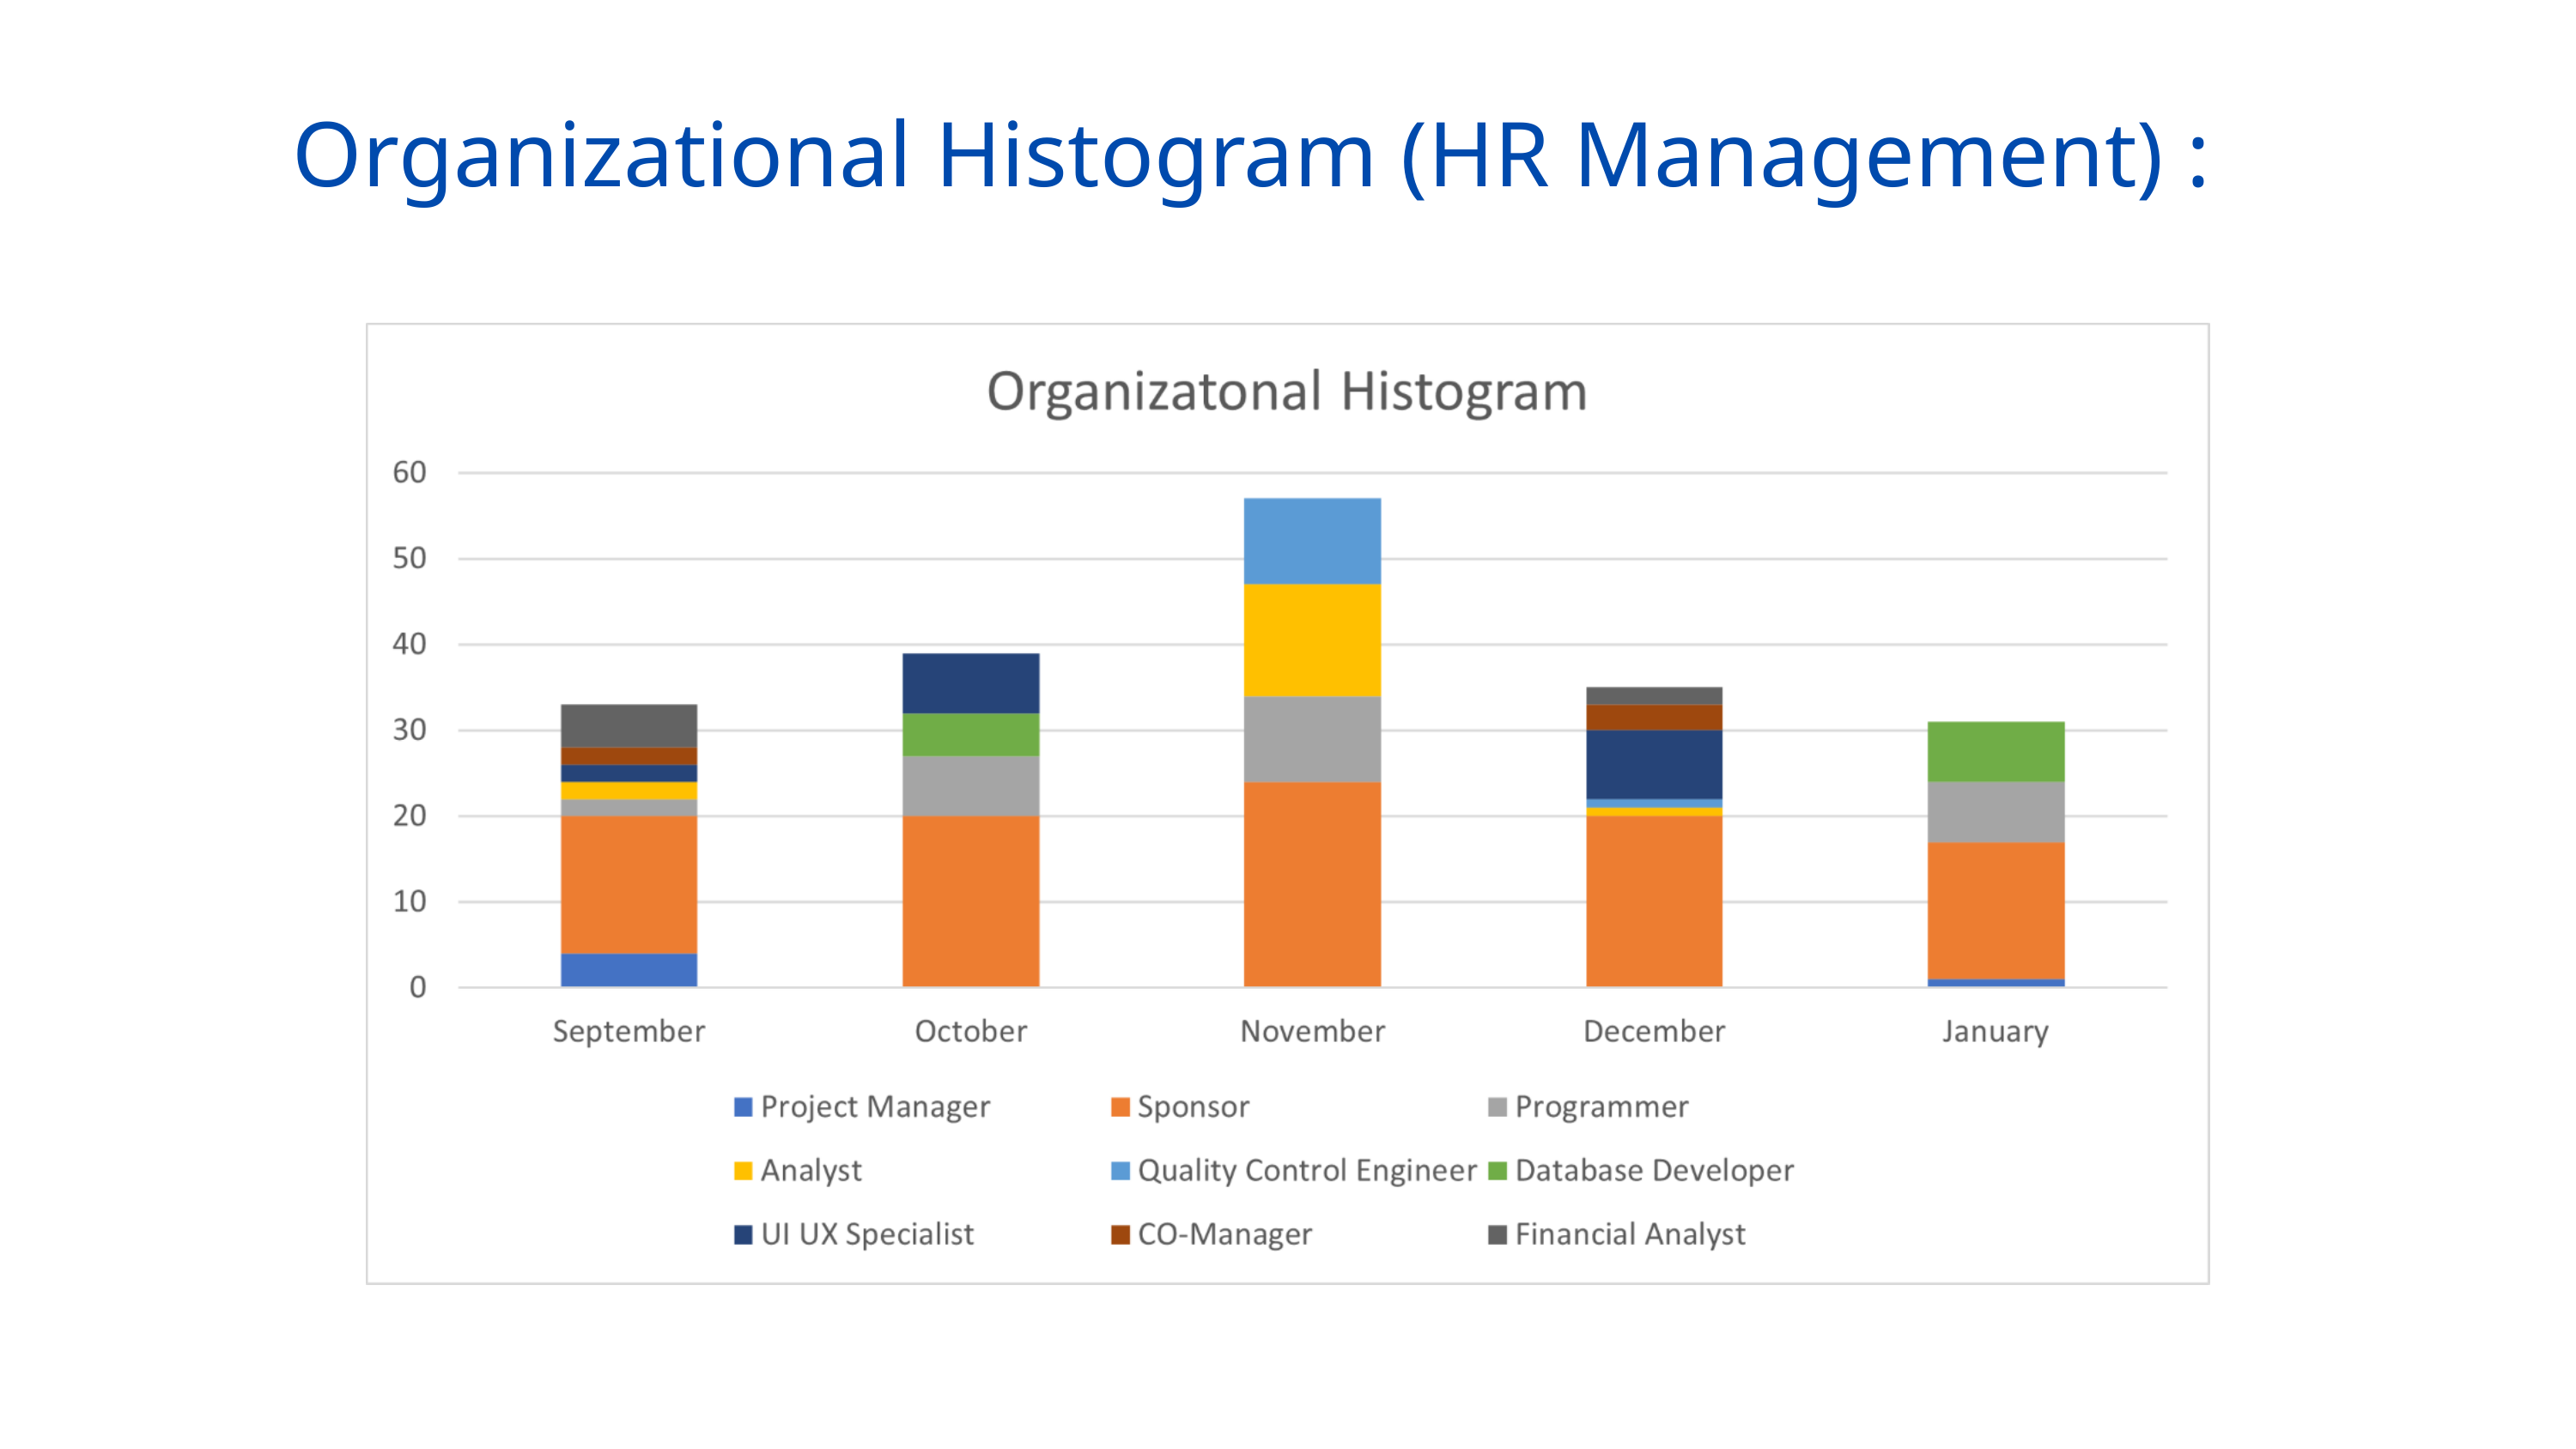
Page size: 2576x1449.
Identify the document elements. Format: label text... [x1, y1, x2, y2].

text_box Organizational Histogram (HR Management) : [172, 79, 2334, 204]
picture [366, 322, 2210, 1285]
